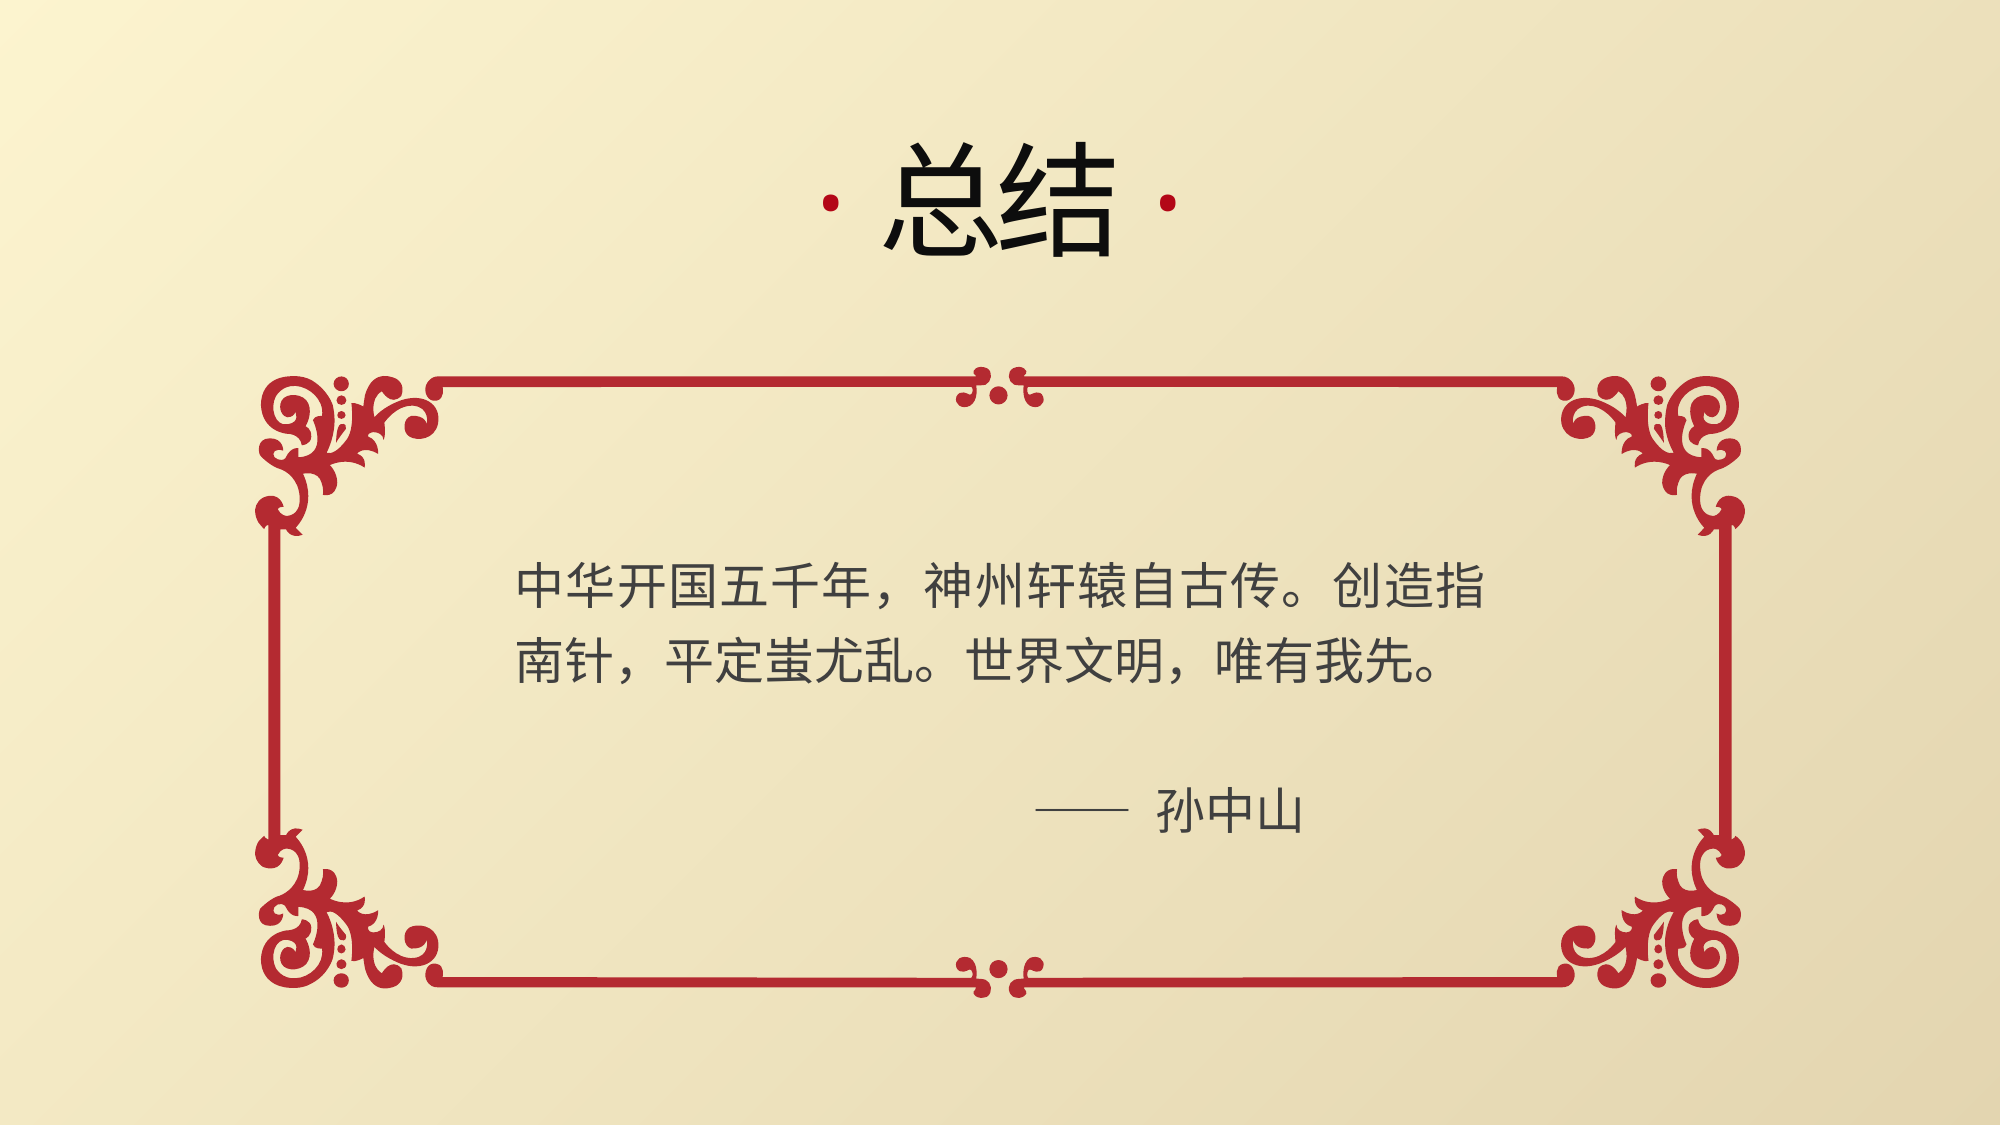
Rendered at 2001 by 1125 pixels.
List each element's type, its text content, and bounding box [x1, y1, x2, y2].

picture [254, 366, 1746, 998]
text_box ·总结· [799, 115, 1201, 280]
